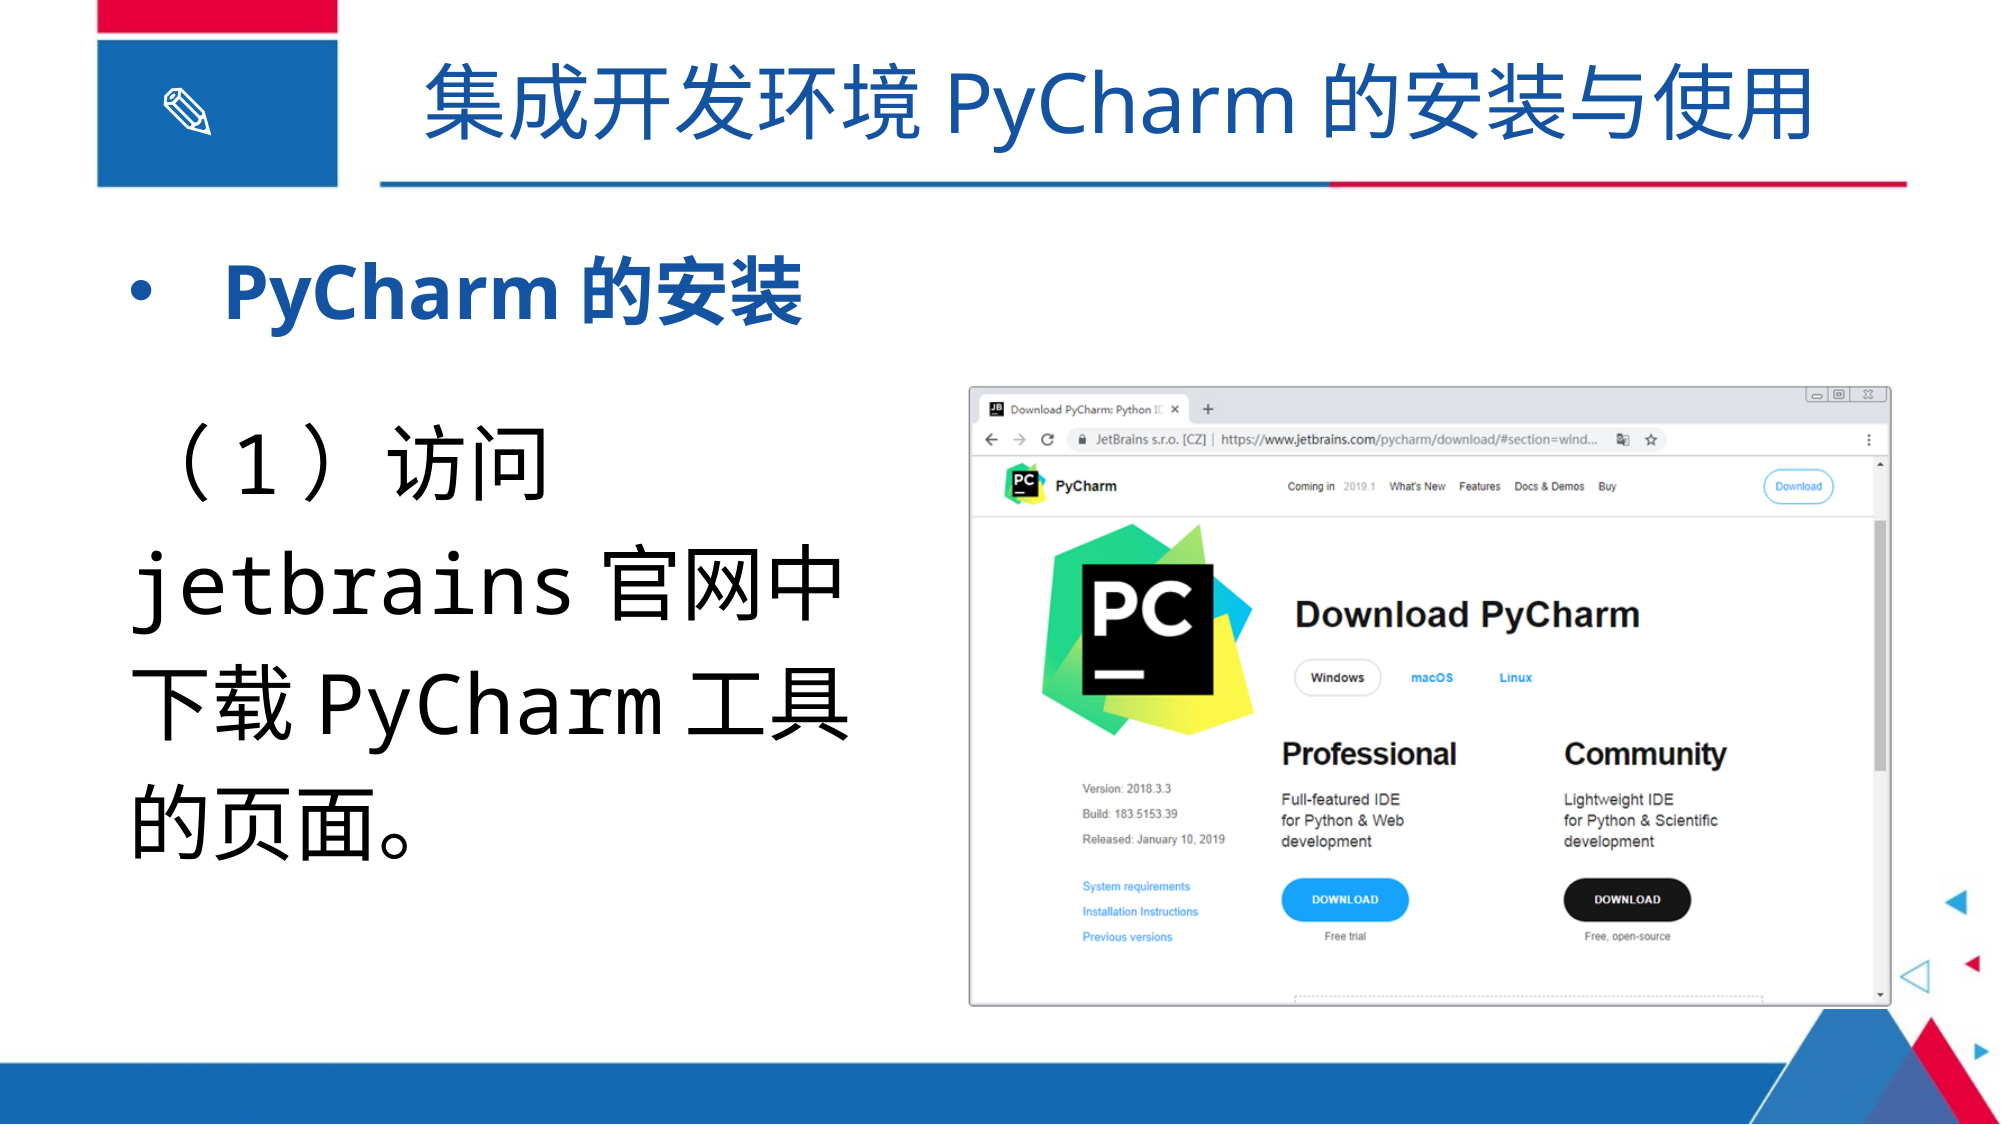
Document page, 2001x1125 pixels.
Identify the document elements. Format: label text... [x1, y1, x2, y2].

text_box PyCharm的安装 [113, 237, 1313, 342]
text_box 集成开发环境PyCharm的安装与使用 [409, 43, 1845, 158]
text_box （1）访问jetbrains官网中下载PyCharm工具的页面。 [113, 383, 932, 879]
picture [0, 0, 2000, 1124]
